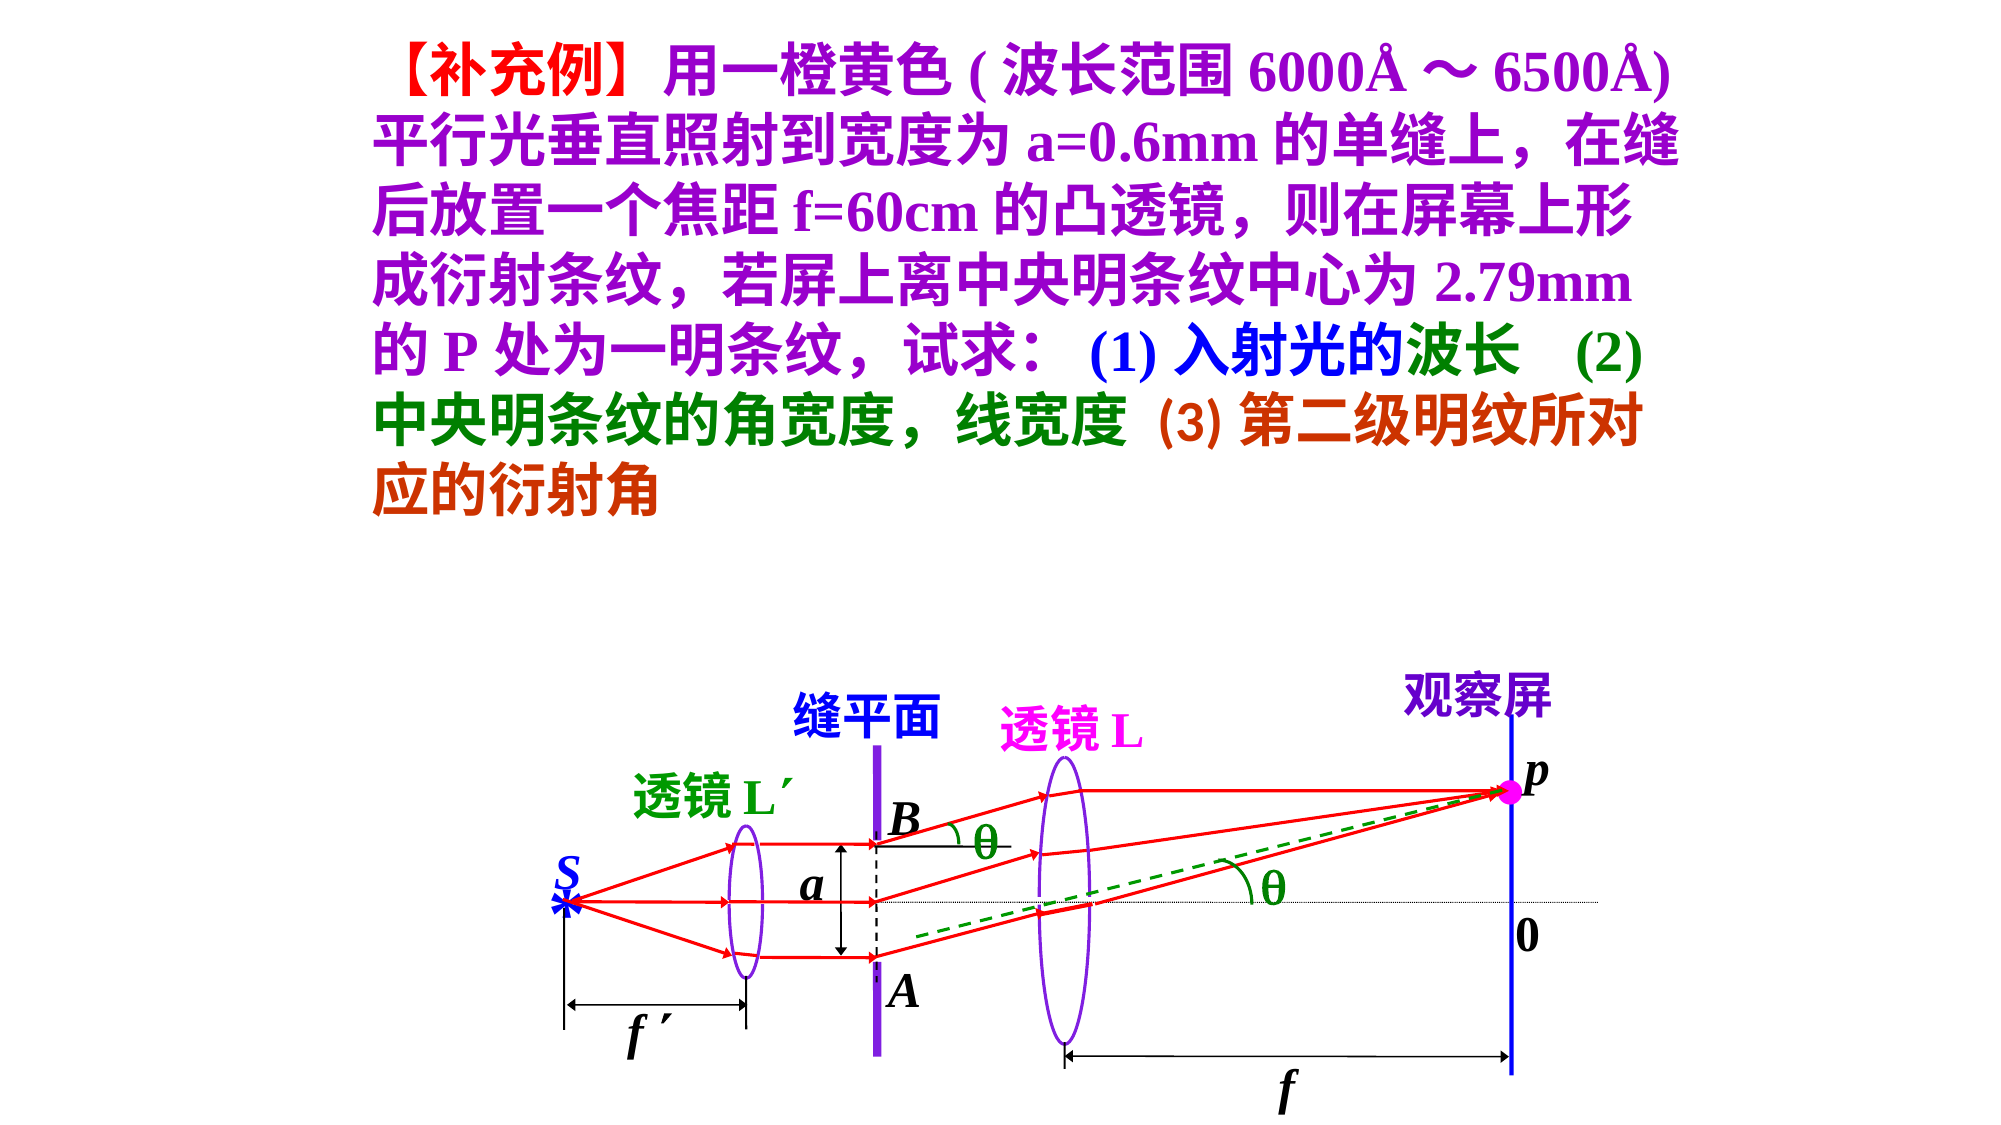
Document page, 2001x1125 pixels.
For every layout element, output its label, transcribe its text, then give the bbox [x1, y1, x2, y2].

text_box * [546, 862, 614, 937]
text_box 缝平面 [790, 682, 1011, 741]
text_box [878, 908, 1039, 957]
text_box 0 [1501, 894, 1511, 948]
text_box S [551, 837, 619, 885]
text_box [763, 951, 876, 964]
text_box 【补充例】用一橙黄色(波长范围6000Å～6500Å)平行光垂直照射到宽度为a=0.6mm的单缝上，在缝后放置一个焦距f=60cm的凸透镜，则在屏幕上形成衍射条纹，若屏上离中央明条纹中心为2.79mm的P处为一明条纹，试求：(1)入射光的波长 (2)中央明条纹的角宽度，线宽度 (3)第二级明纹所对应的衍射角 [356, 25, 1701, 530]
text_box [763, 837, 876, 851]
text_box 透镜L [997, 695, 1235, 751]
text_box [878, 848, 1039, 902]
text_box 0 [1512, 894, 1571, 948]
text_box [573, 896, 729, 907]
text_box p [1522, 733, 1590, 790]
text_box f [1263, 1069, 1367, 1099]
text_box  [970, 806, 1022, 858]
text_box 透镜L [630, 762, 840, 819]
text_box  [1258, 851, 1318, 898]
text_box 观察屏 [1401, 661, 1560, 705]
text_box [1064, 1041, 1509, 1069]
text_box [564, 907, 748, 1060]
text_box [947, 823, 959, 845]
text_box A [885, 955, 948, 1001]
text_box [729, 825, 763, 979]
text_box [763, 895, 876, 909]
text_box [572, 842, 729, 902]
text_box [1287, 789, 1501, 851]
text_box · [1482, 690, 1576, 761]
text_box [1039, 757, 1090, 1045]
text_box [1493, 784, 1509, 798]
text_box a [797, 848, 848, 892]
text_box B [885, 783, 939, 835]
text_box [1218, 860, 1252, 905]
text_box [834, 903, 848, 956]
